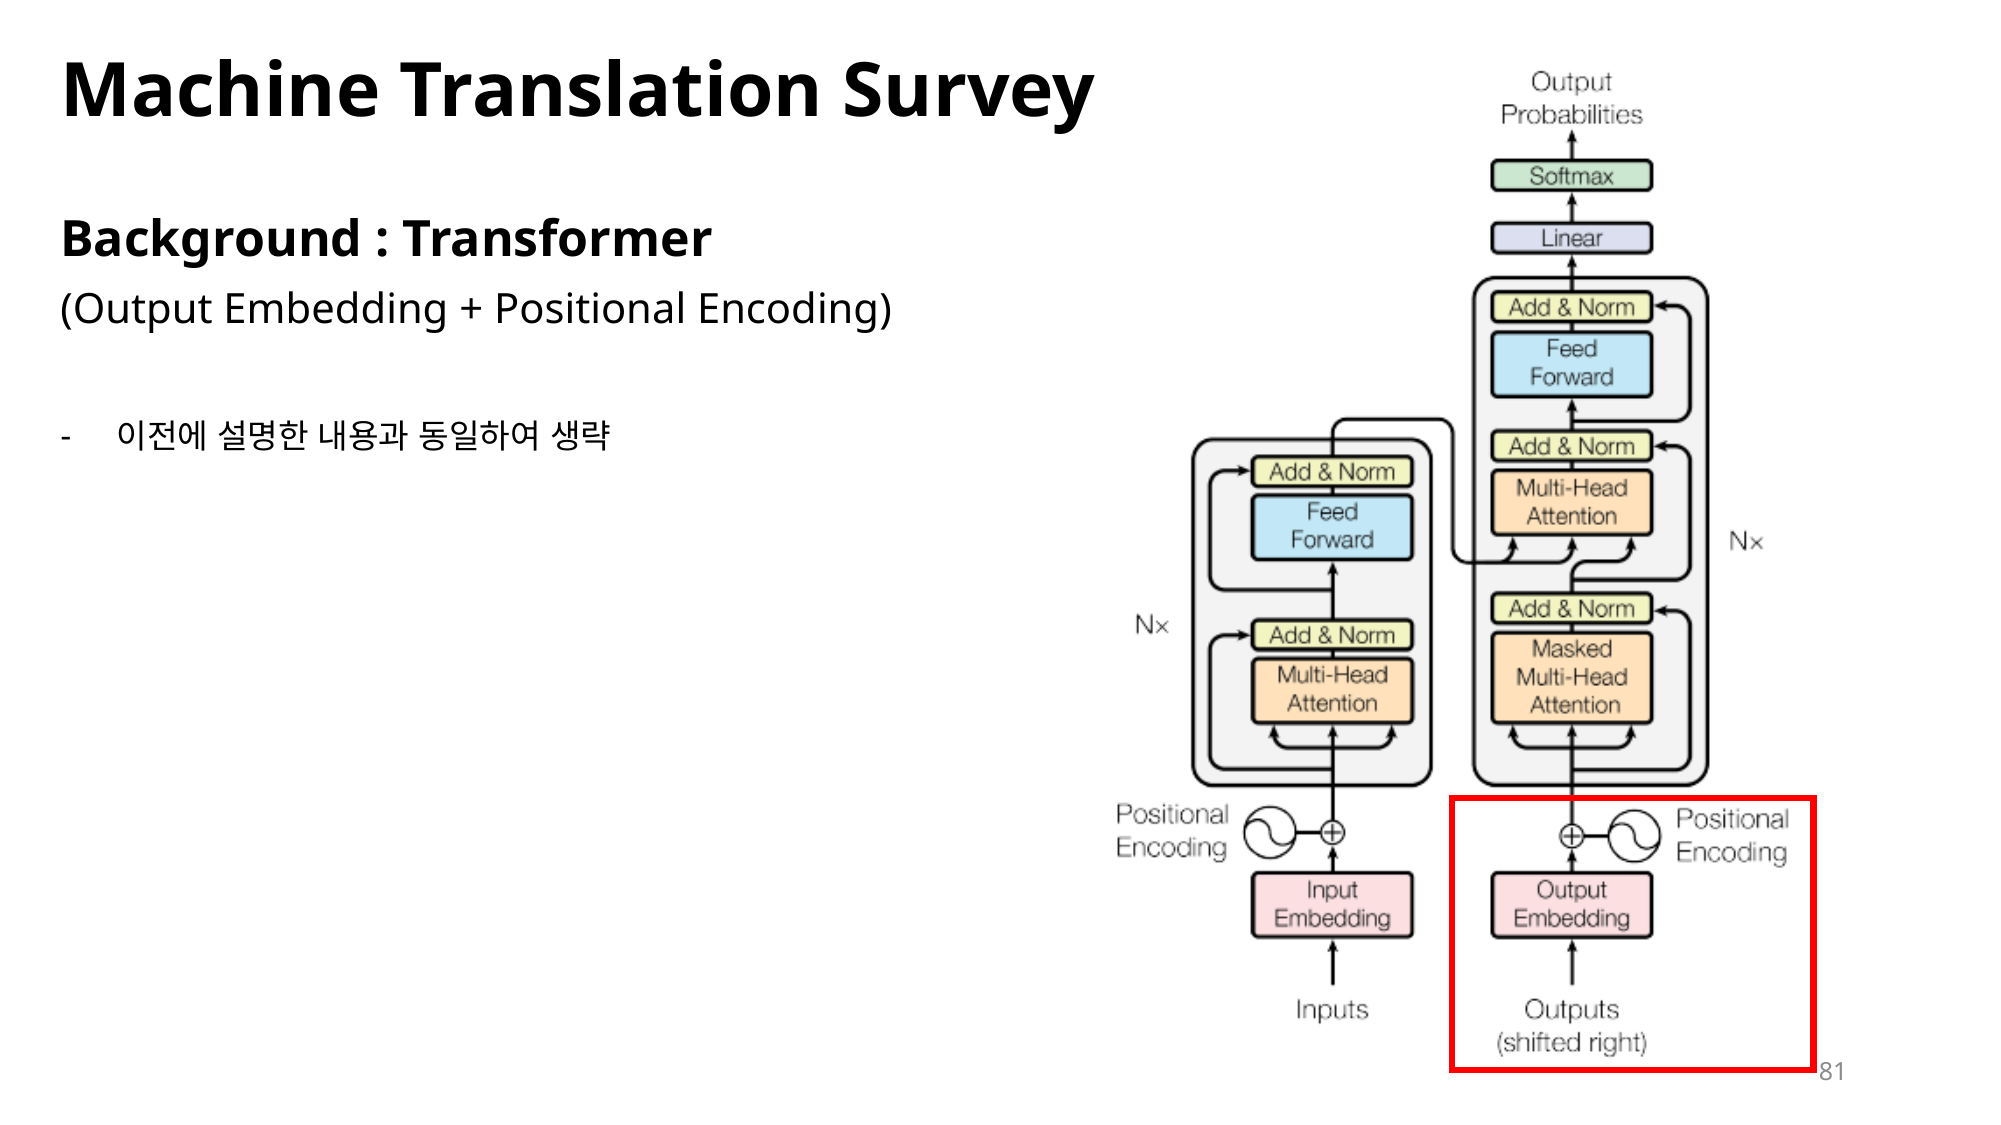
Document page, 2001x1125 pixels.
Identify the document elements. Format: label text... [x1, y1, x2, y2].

text_box Machine Translation Survey [45, 0, 1271, 141]
text_box [1806, 797, 1815, 1042]
slide_number 81 [1412, 1042, 1863, 1103]
subtitle Background : Transformer (Output Embedding + Positional Encoding) 이전에 설명한 내용과 동일하여 생략 [45, 205, 1656, 1117]
picture [1104, 54, 1806, 1071]
